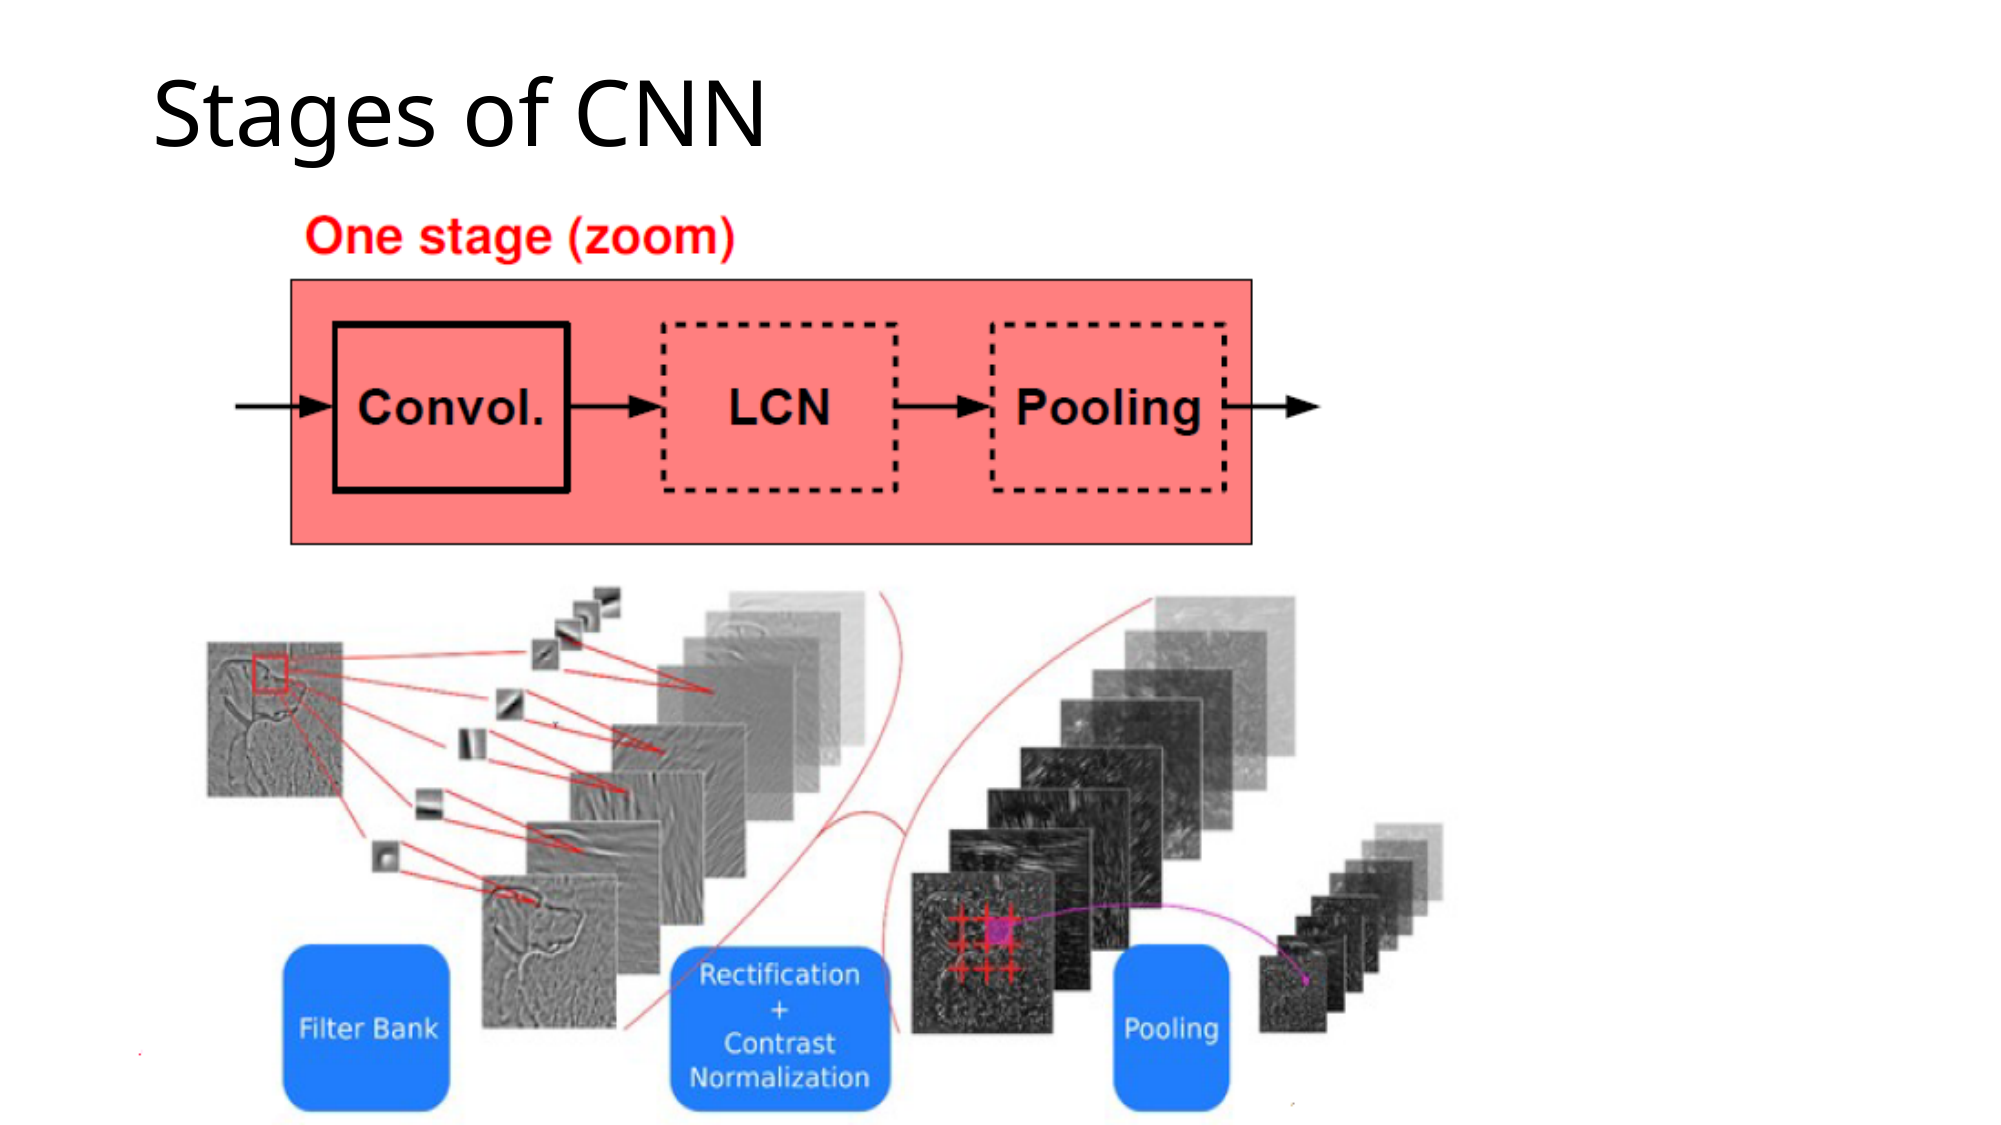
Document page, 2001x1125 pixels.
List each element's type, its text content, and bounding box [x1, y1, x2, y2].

picture [92, 201, 1479, 1125]
text_box Stages of CNN [137, 59, 1863, 202]
